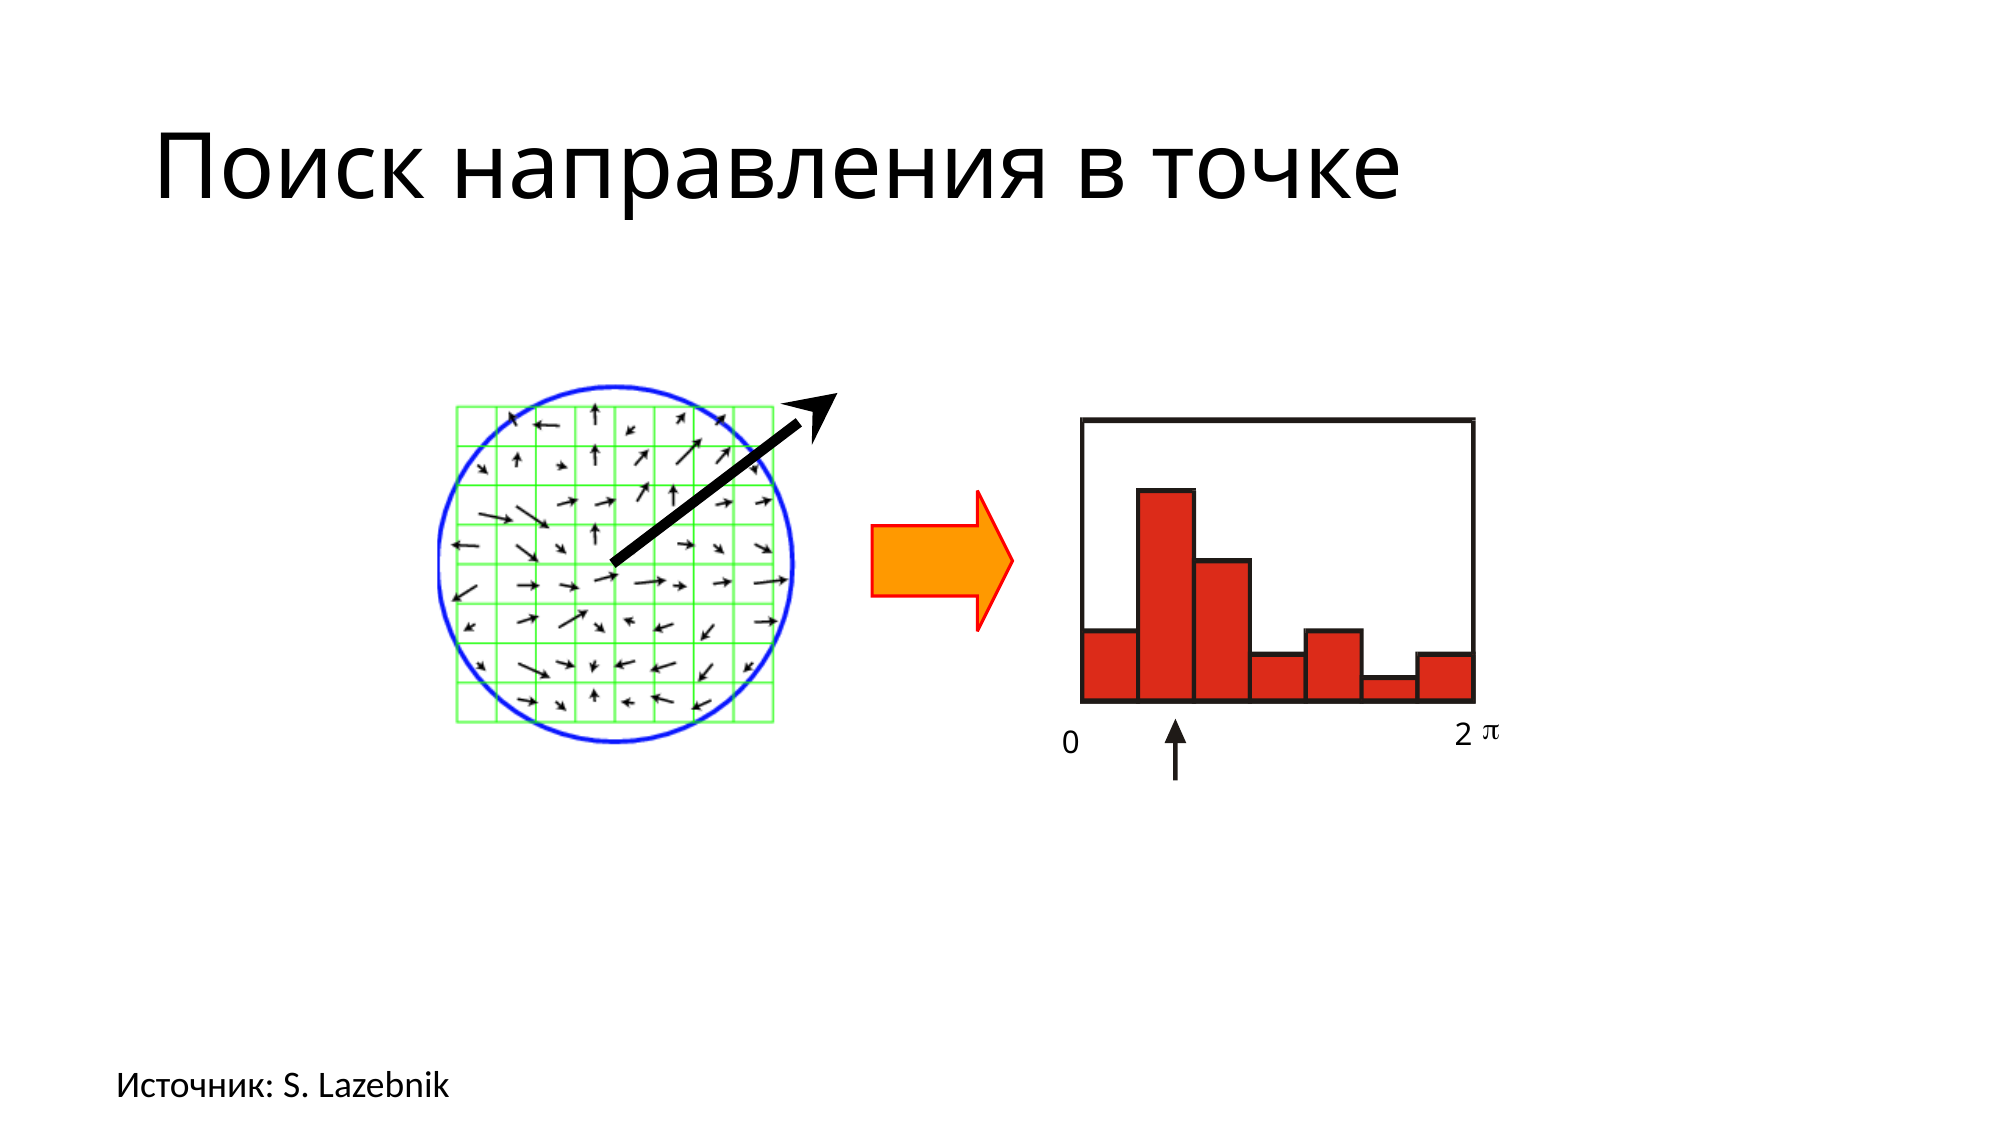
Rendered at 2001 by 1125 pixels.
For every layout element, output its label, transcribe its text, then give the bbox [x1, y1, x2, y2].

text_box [872, 417, 1500, 781]
title Поиск направления в точке [137, 59, 1863, 278]
text_box Источник: S. Lazebnik [101, 1053, 465, 1113]
picture [437, 355, 830, 751]
text_box [830, 392, 838, 409]
